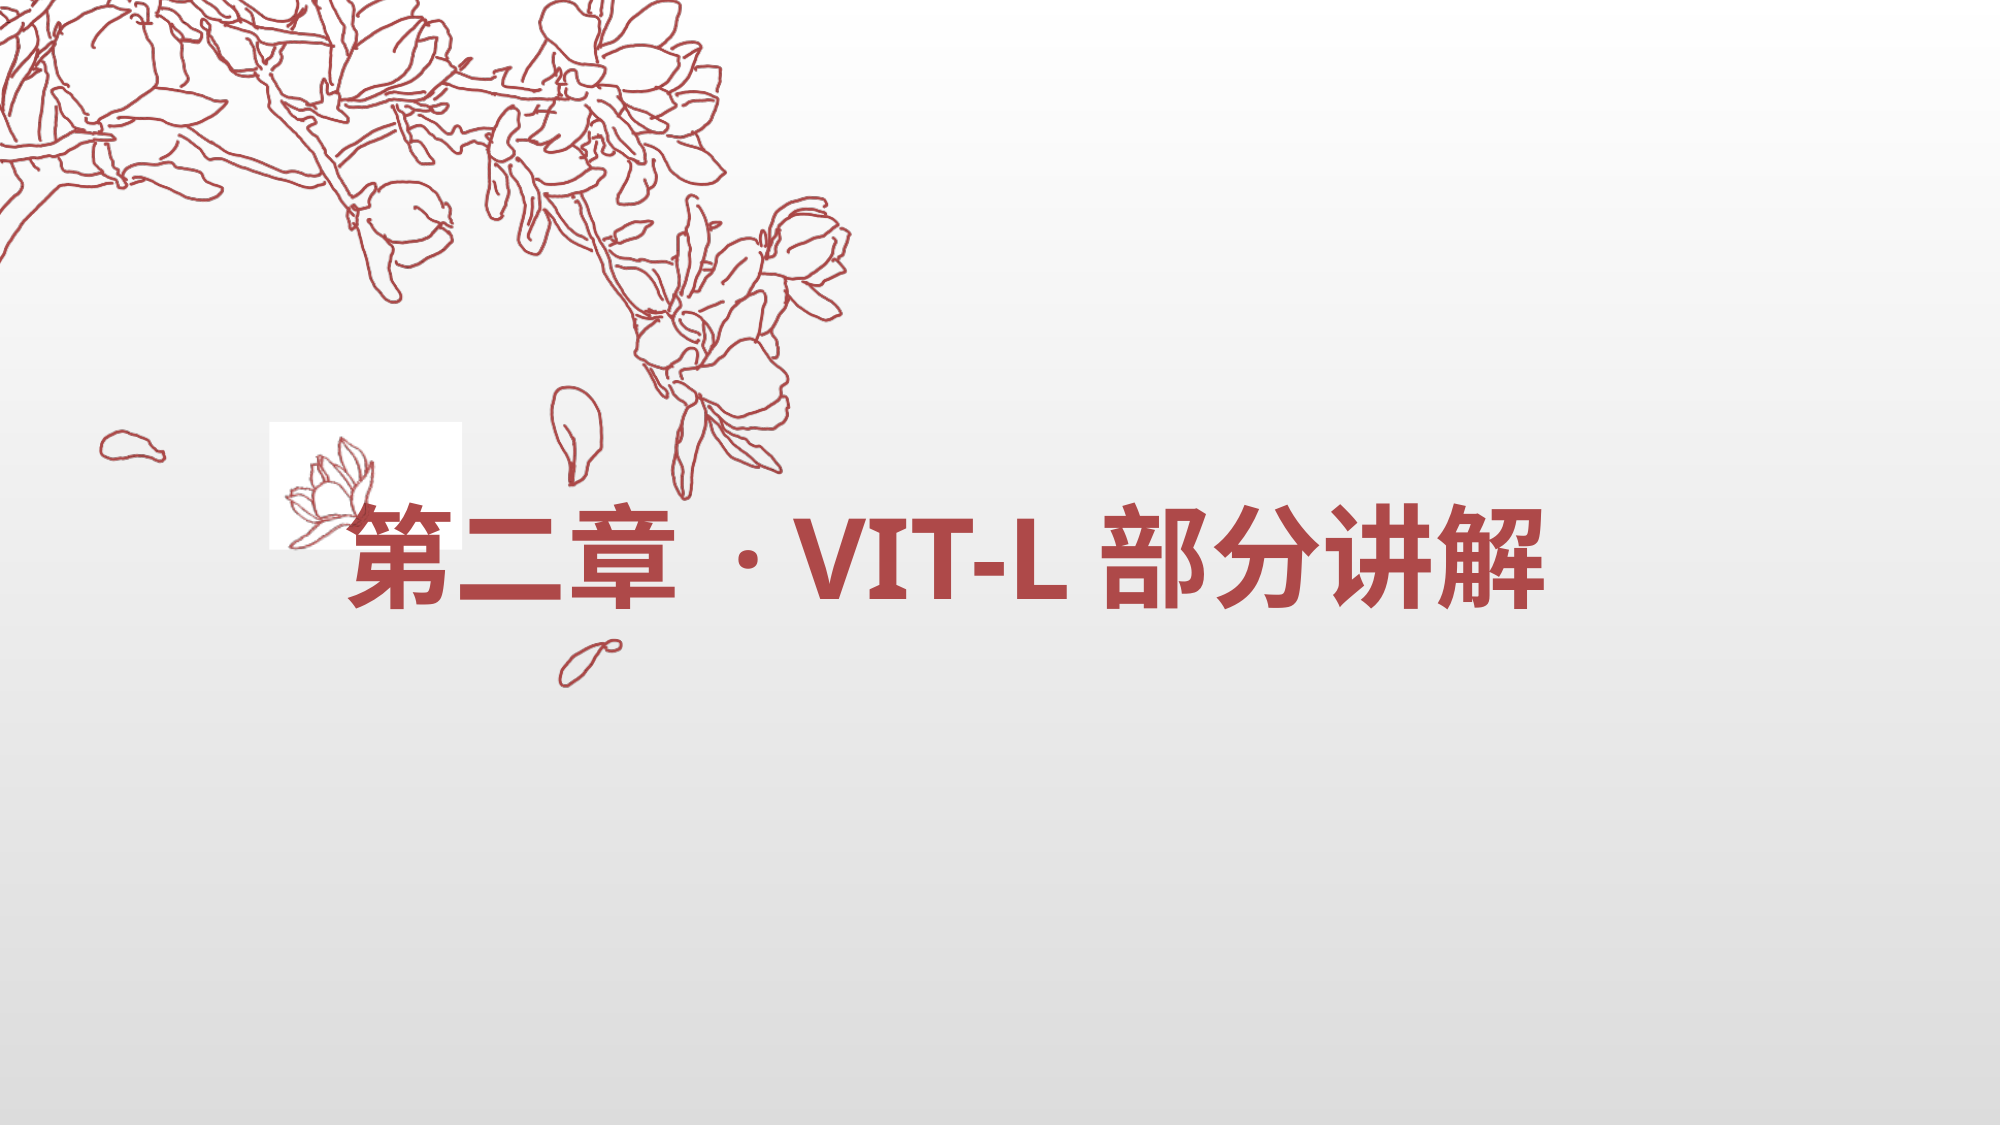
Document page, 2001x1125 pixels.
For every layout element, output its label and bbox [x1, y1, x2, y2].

text_box [0, 0, 1650, 1090]
text_box [263, 412, 1814, 631]
